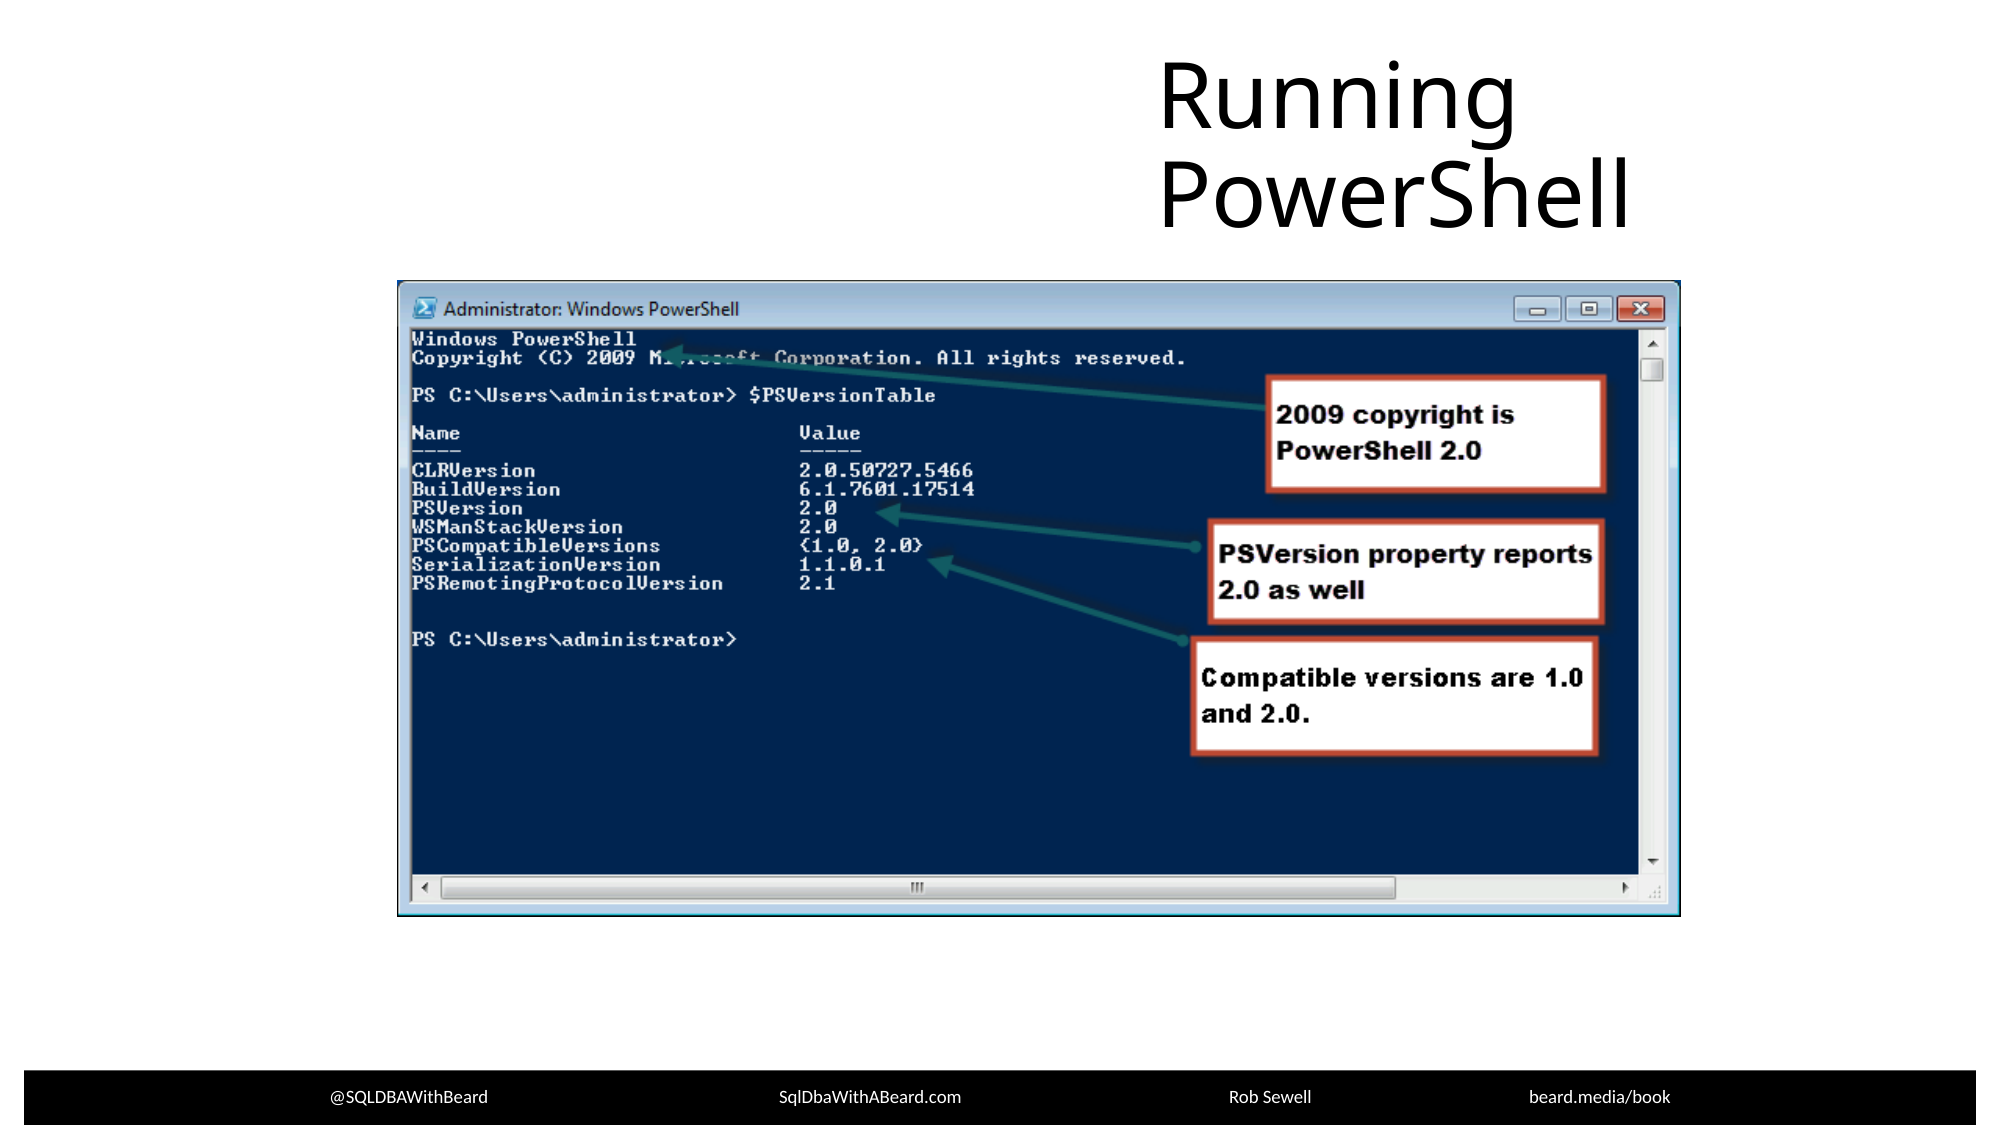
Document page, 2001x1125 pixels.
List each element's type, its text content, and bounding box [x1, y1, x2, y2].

footer @SQLDBAWithBeard SqlDbaWithABeard.com Rob Sewell beard.media/book [24, 1070, 1976, 1125]
picture [397, 280, 1681, 917]
title Running PowerShell [1141, 39, 1927, 257]
